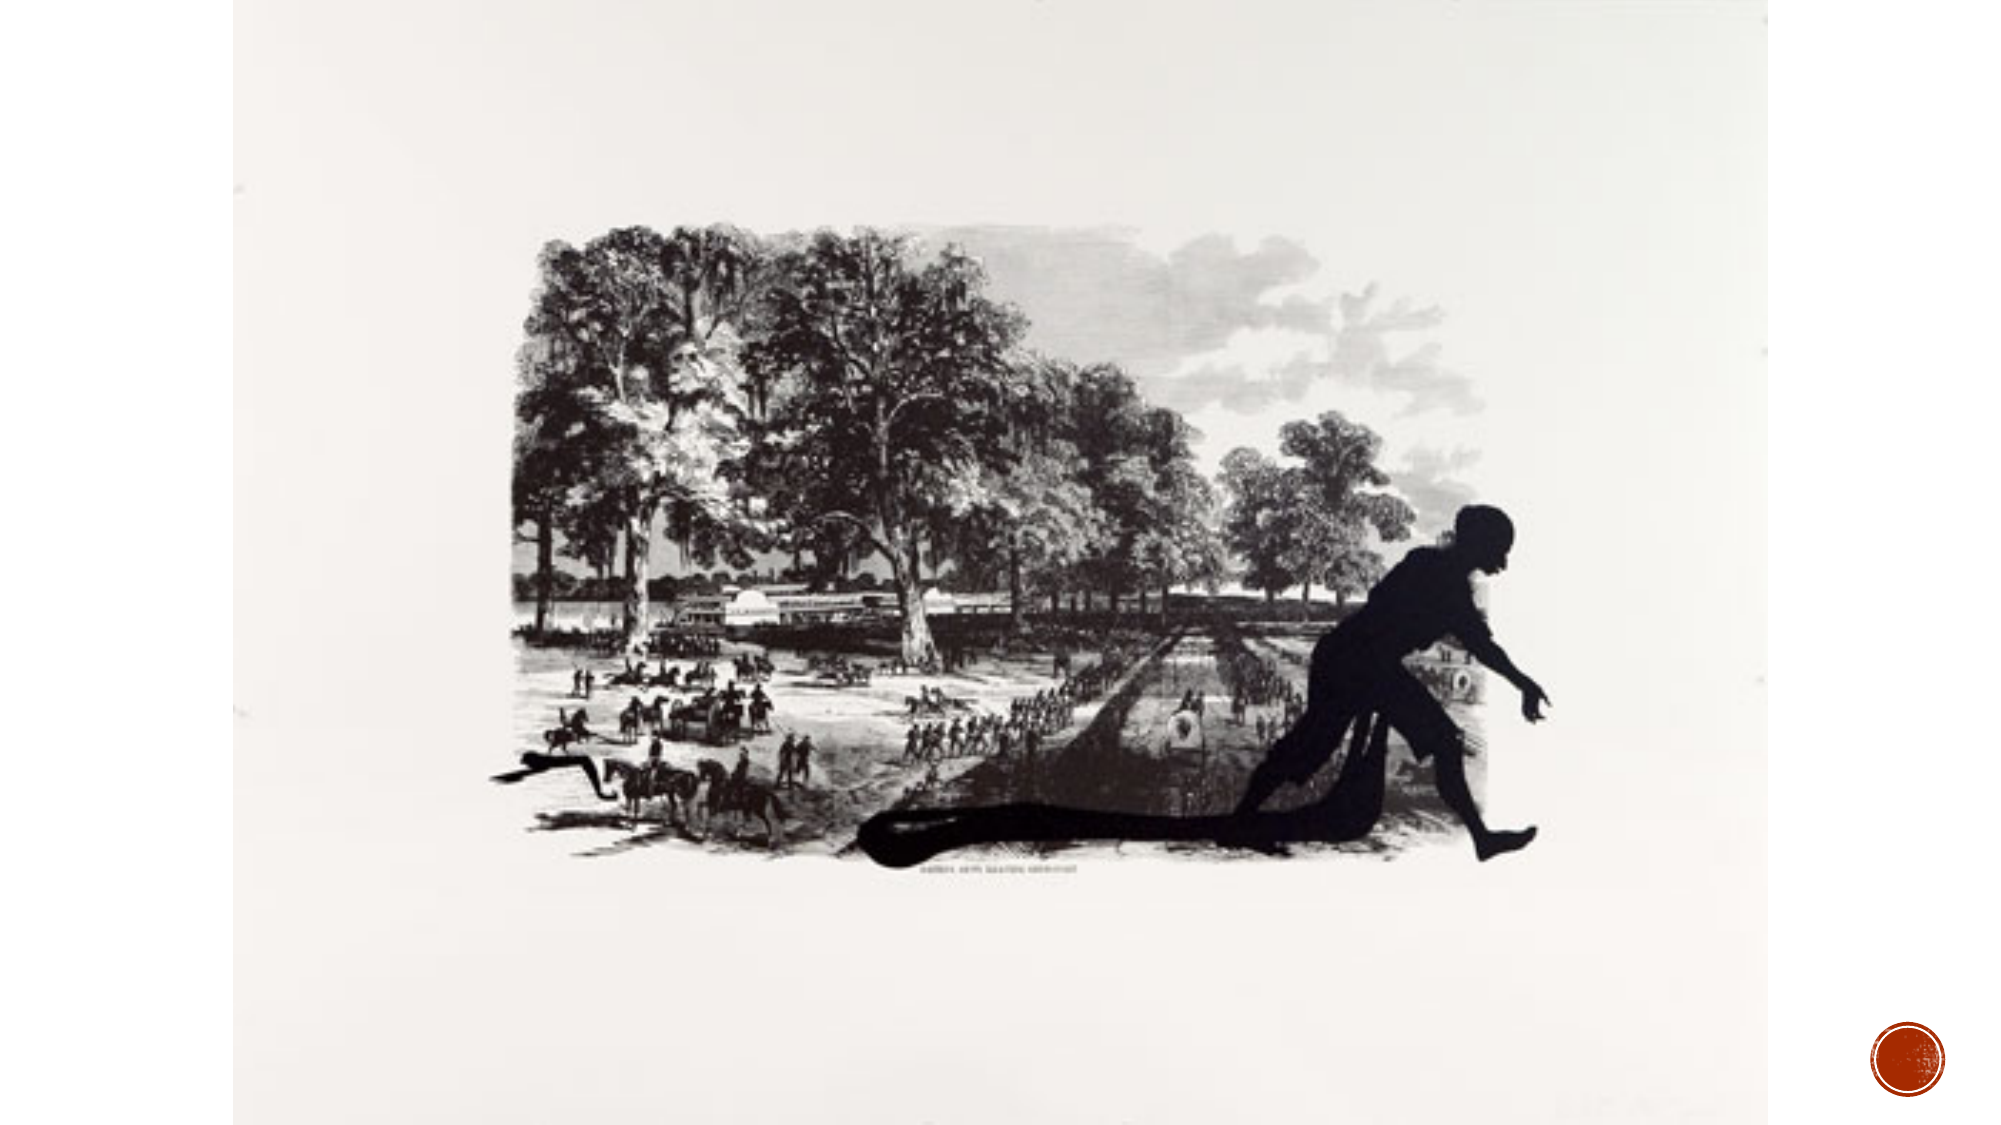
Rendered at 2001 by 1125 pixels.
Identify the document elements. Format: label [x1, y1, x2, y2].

picture [233, 0, 1767, 1125]
